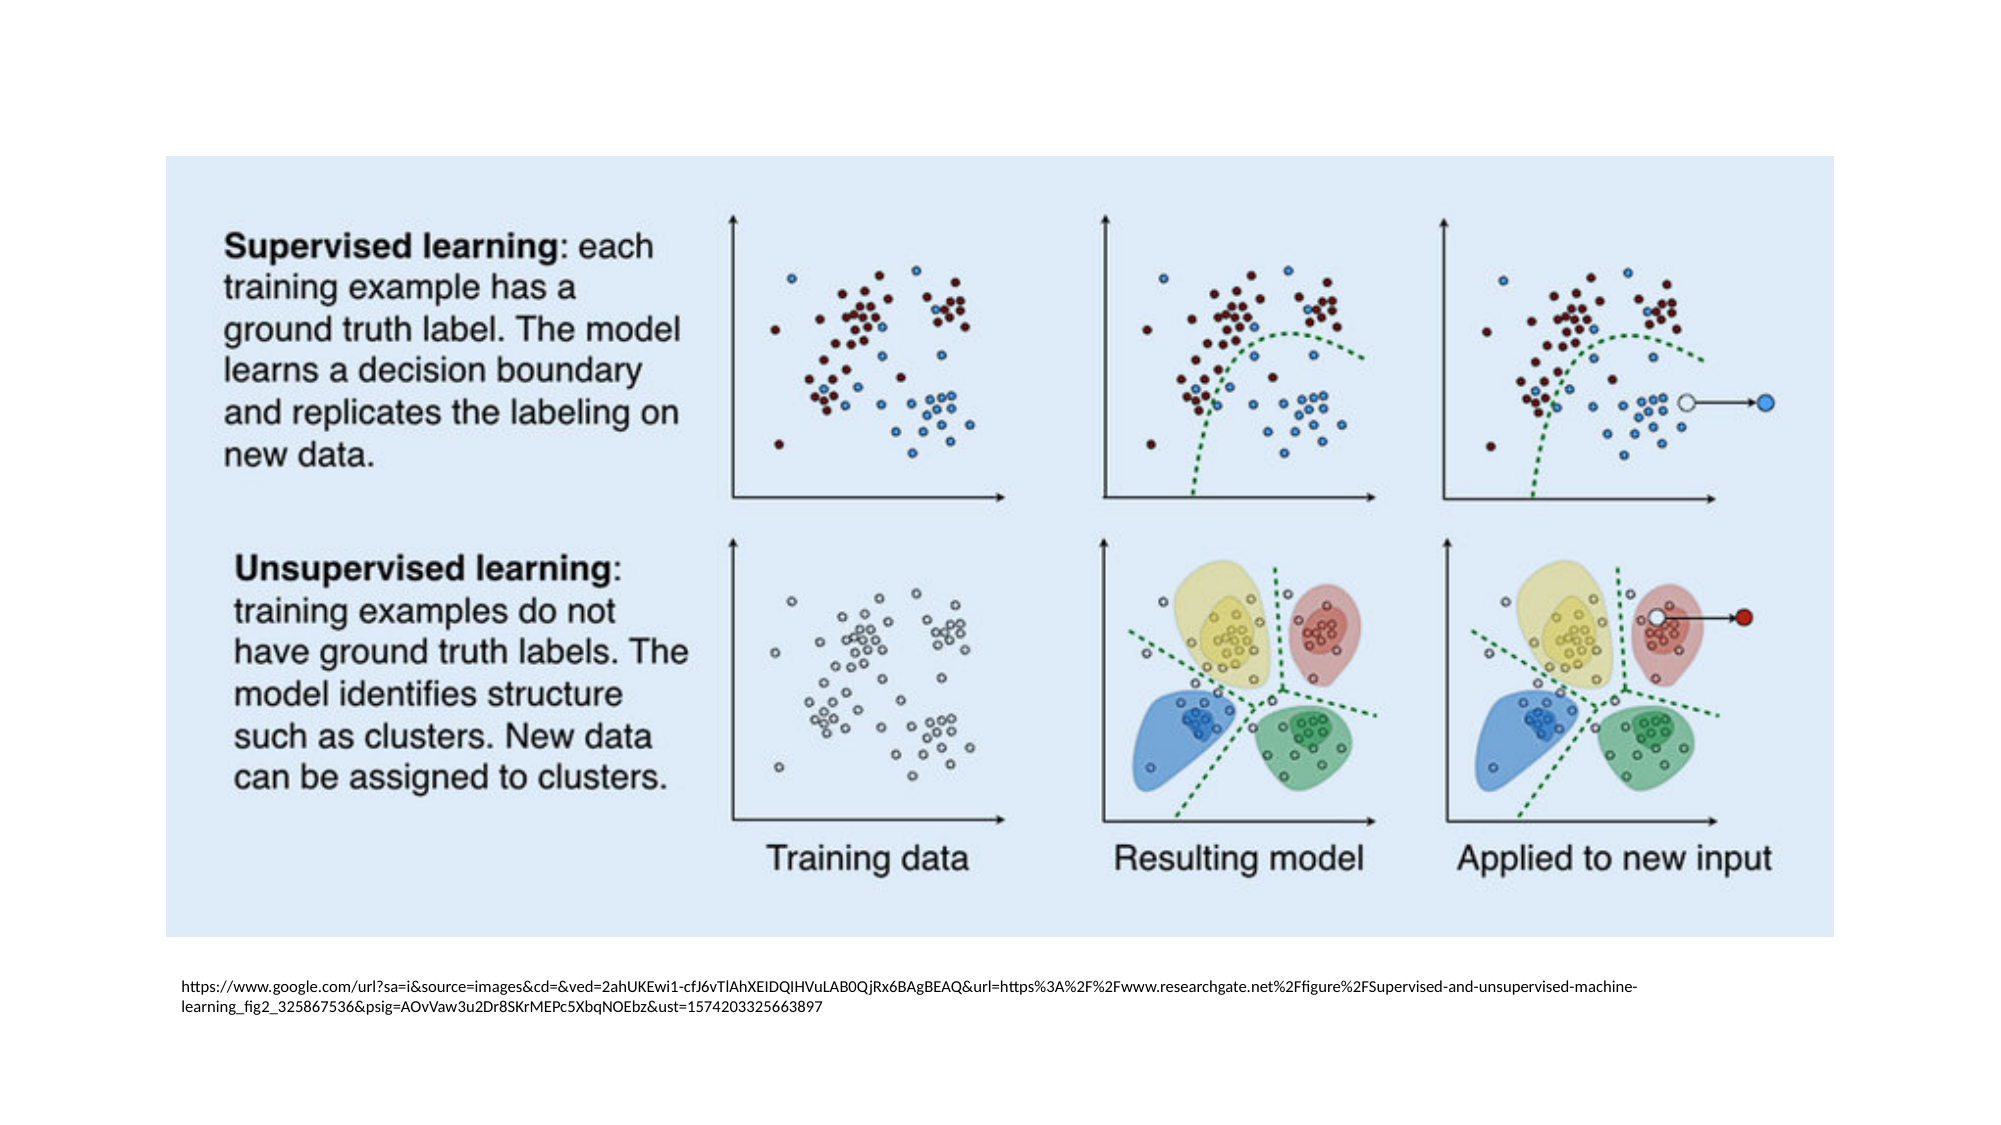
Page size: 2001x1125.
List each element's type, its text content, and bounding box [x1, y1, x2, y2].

text_box https://www.google.com/url?sa=i&source=images&cd=&ved=2ahUKEwi1-cfJ6vTlAhXEIDQIHVuLAB0QjRx6BAgBEAQ&url=https%3A%2F%2Fwww.researchgate.net%2Ffigure%2FSupervised-and-unsupervised-machine-learning_fig2_325867536&psig=AOvVaw3u2Dr8SKrMEPc5XbqNOEbz&ust=1574203325663897 [166, 968, 1690, 1024]
picture [166, 156, 1834, 937]
